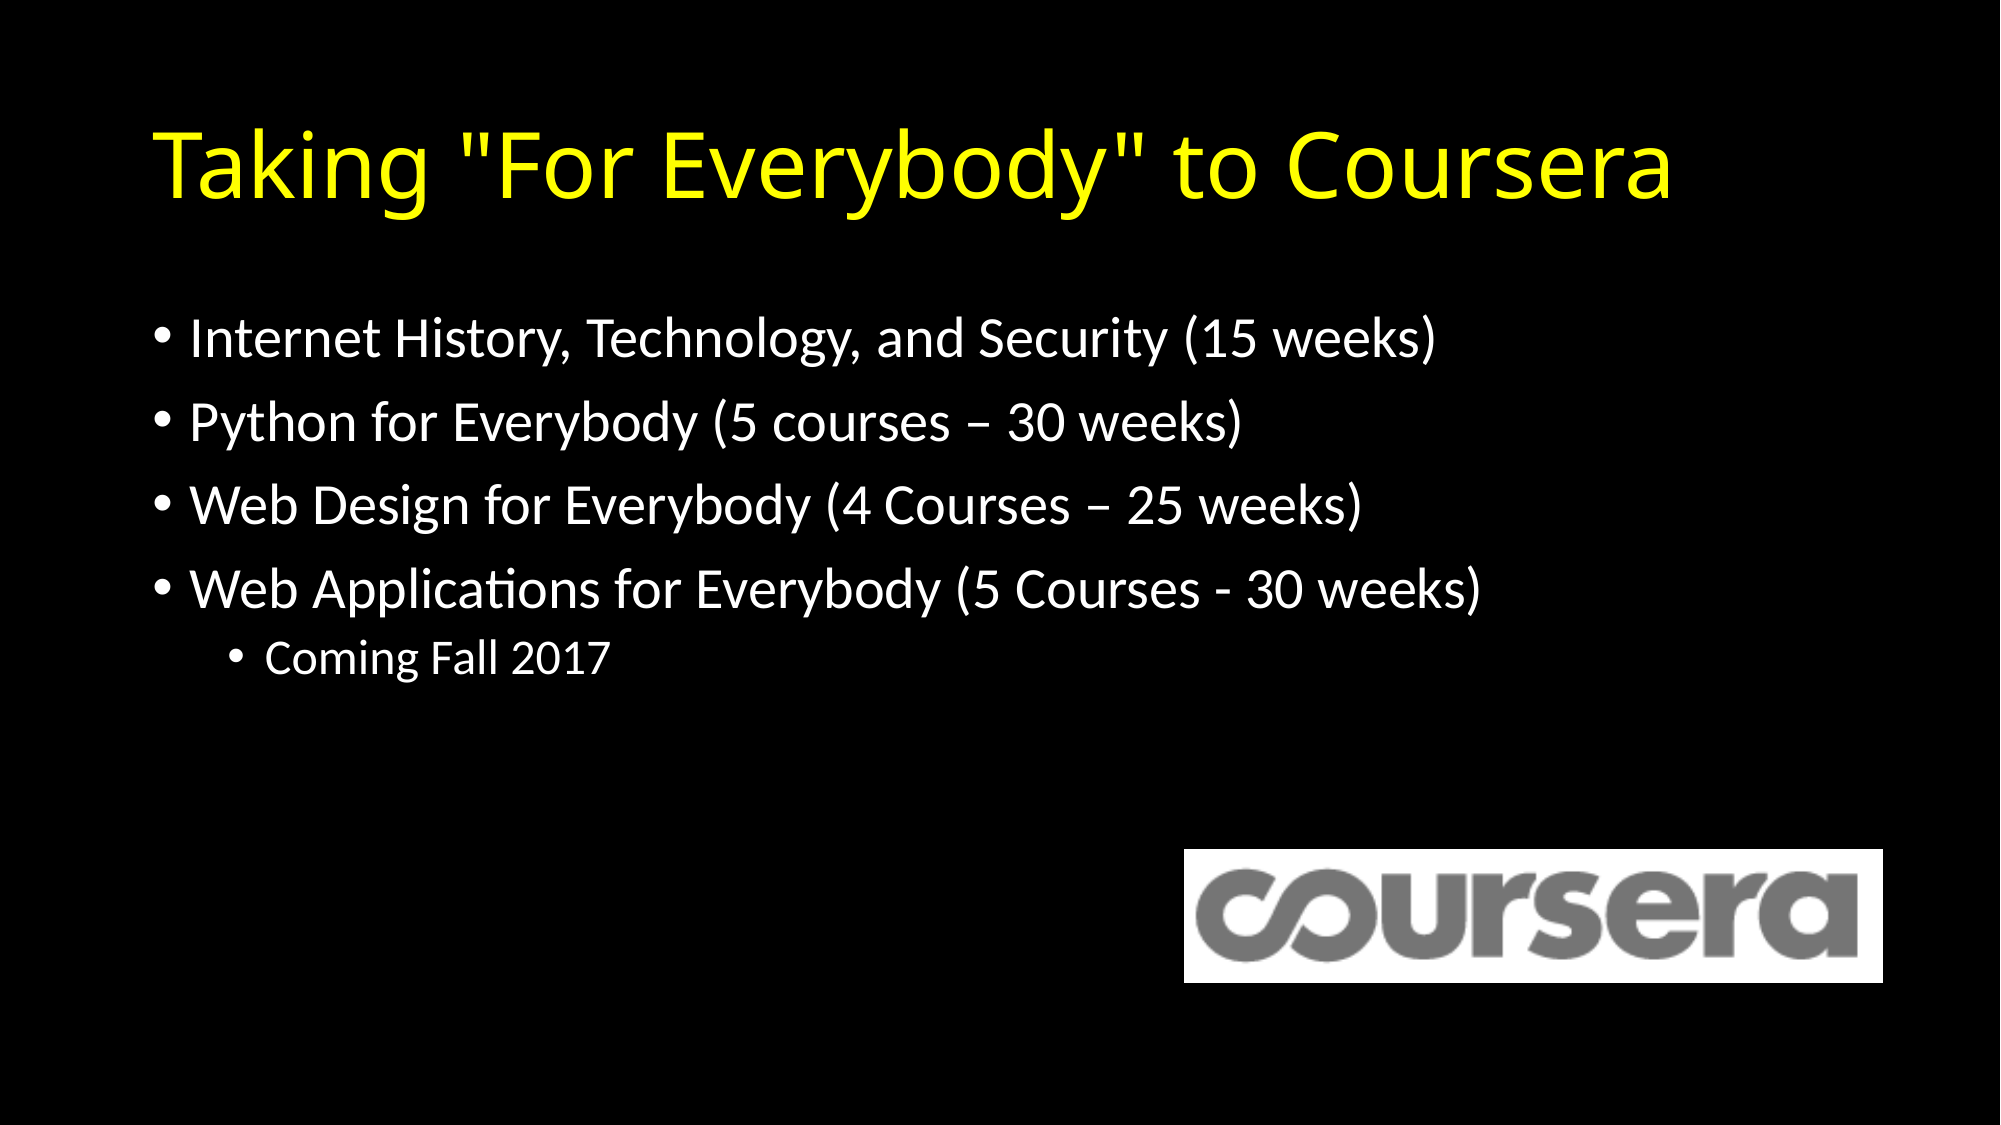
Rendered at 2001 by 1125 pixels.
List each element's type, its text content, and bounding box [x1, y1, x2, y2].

title Taking "For Everybody" to Coursera [137, 59, 1863, 278]
list Internet History, Technology, and Security (15 weeks) Python for Everybody (5 courses – 30 weeks) Web Design for Everybody (4 Courses – 25 weeks) Web Applications for Everybody (5 Courses - 30 weeks) Coming Fall 2017 [137, 299, 1863, 1014]
picture [1184, 849, 1883, 984]
